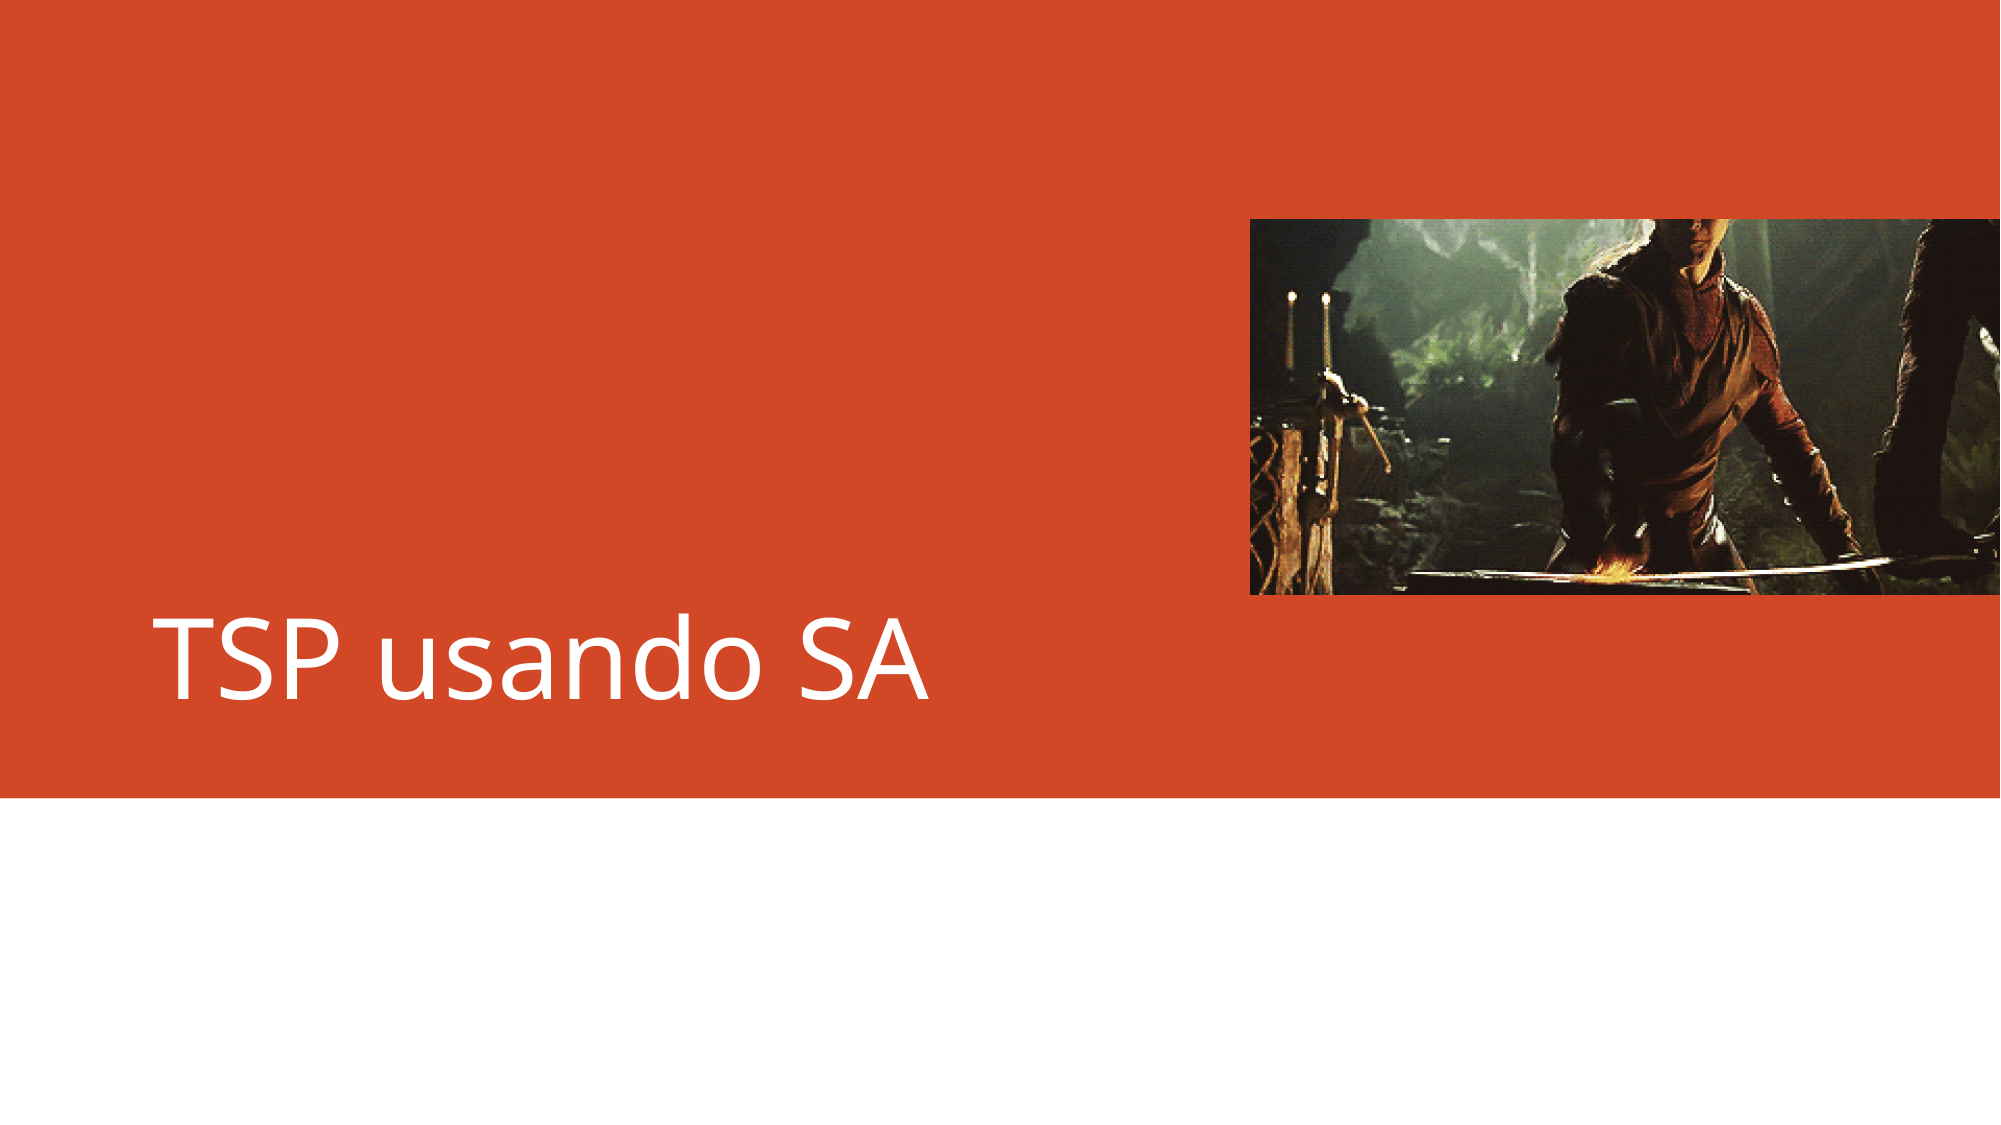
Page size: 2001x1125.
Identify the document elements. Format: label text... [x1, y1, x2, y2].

title TSP usando SA [137, 338, 1863, 730]
picture [1249, 219, 2000, 595]
